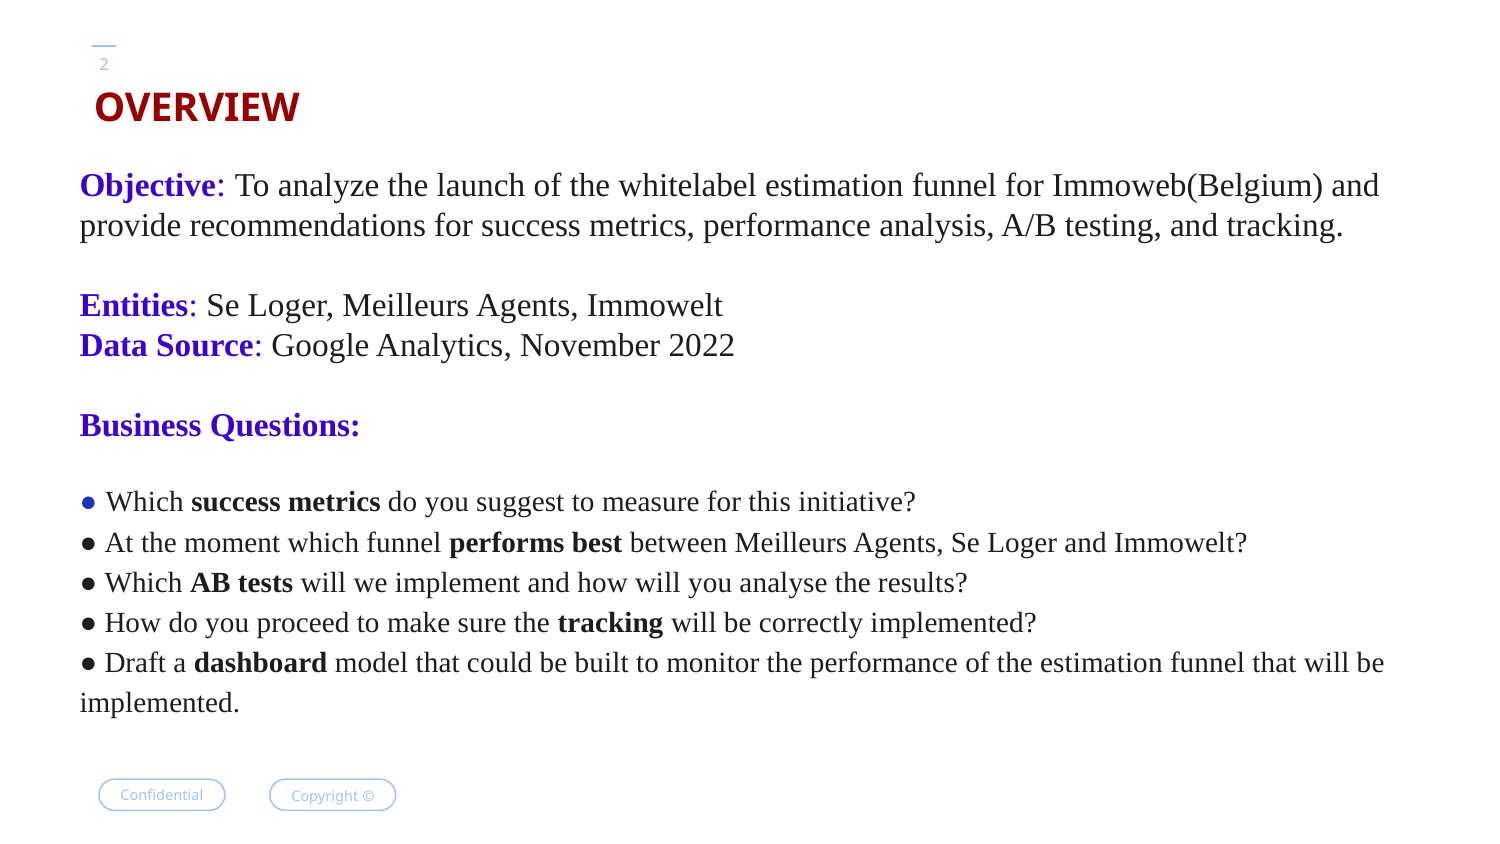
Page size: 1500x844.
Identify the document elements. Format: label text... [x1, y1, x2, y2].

title OVERVIEW [78, 76, 1330, 145]
title Objective: To analyze the launch of the whitelabel estimation funnel for Immoweb(Belgium) and provide recommendations for success metrics, performance analysis, A/B testing, and tracking. Entities: Se Loger, Meilleurs Agents, Immowelt Data Source: Google Analytics, November 2022 Business Questions: ● Which success metrics do you suggest to measure for this initiative? ● At the moment which funnel performs best between Meilleurs Agents, Se Loger and Immowelt? ● Which AB tests will we implement and how will you analyse the results? ● How do you proceed to make sure the tracking will be correctly implemented? ● Draft a dashboard model that could be built to monitor the performance of the estimation funnel that will be implemented. [64, 145, 1436, 763]
